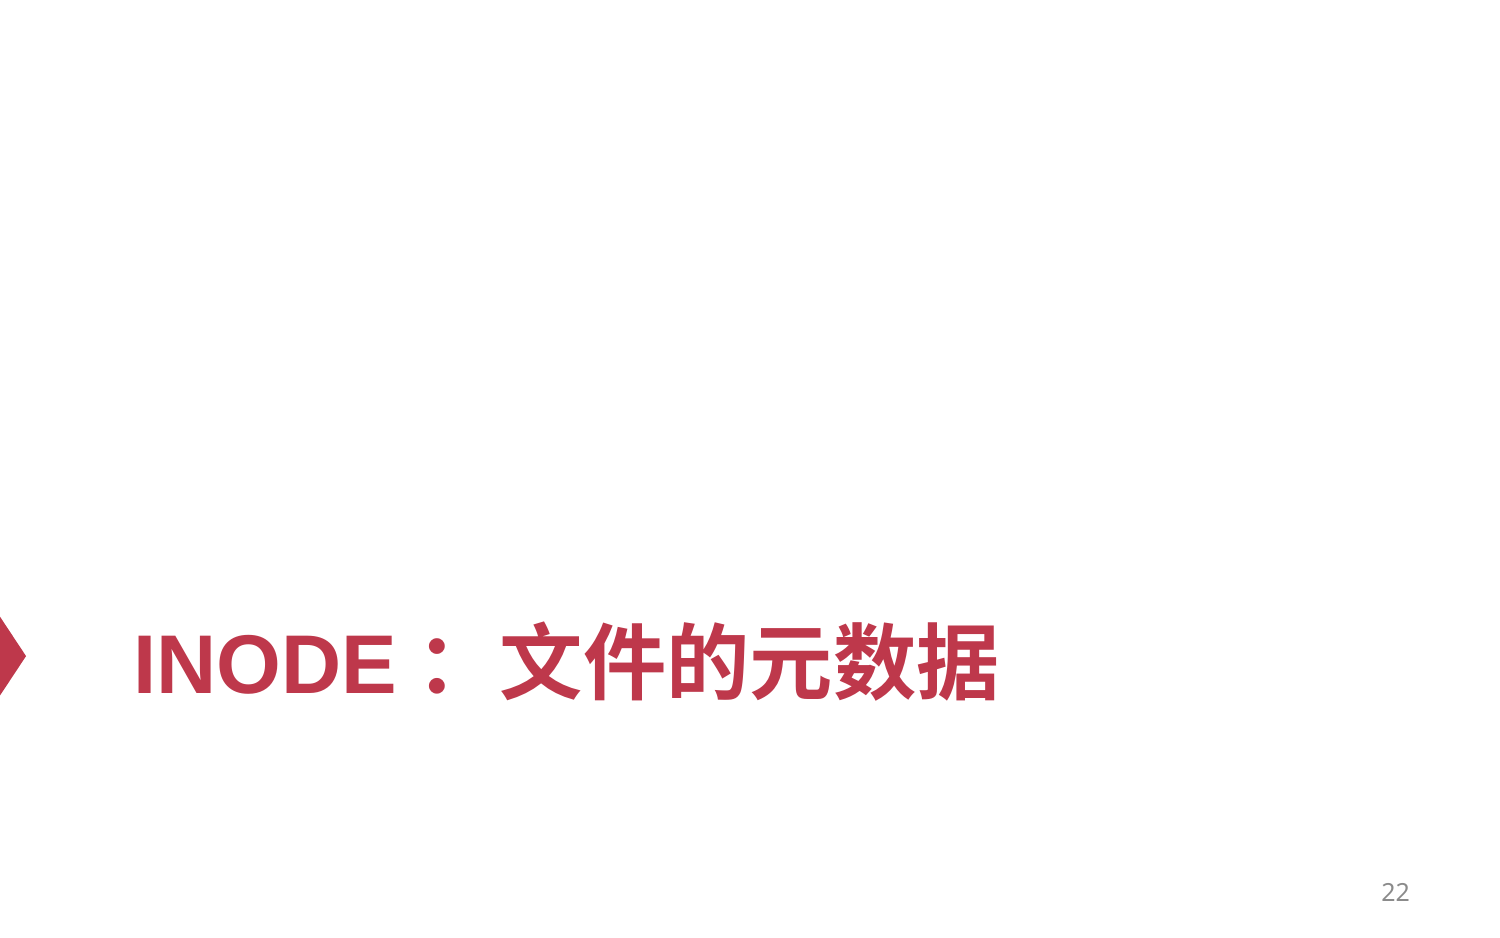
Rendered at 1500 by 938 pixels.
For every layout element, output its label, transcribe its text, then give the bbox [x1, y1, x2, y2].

title inode：文件的元数据 [118, 602, 1394, 789]
slide_number 22 [1074, 868, 1425, 919]
